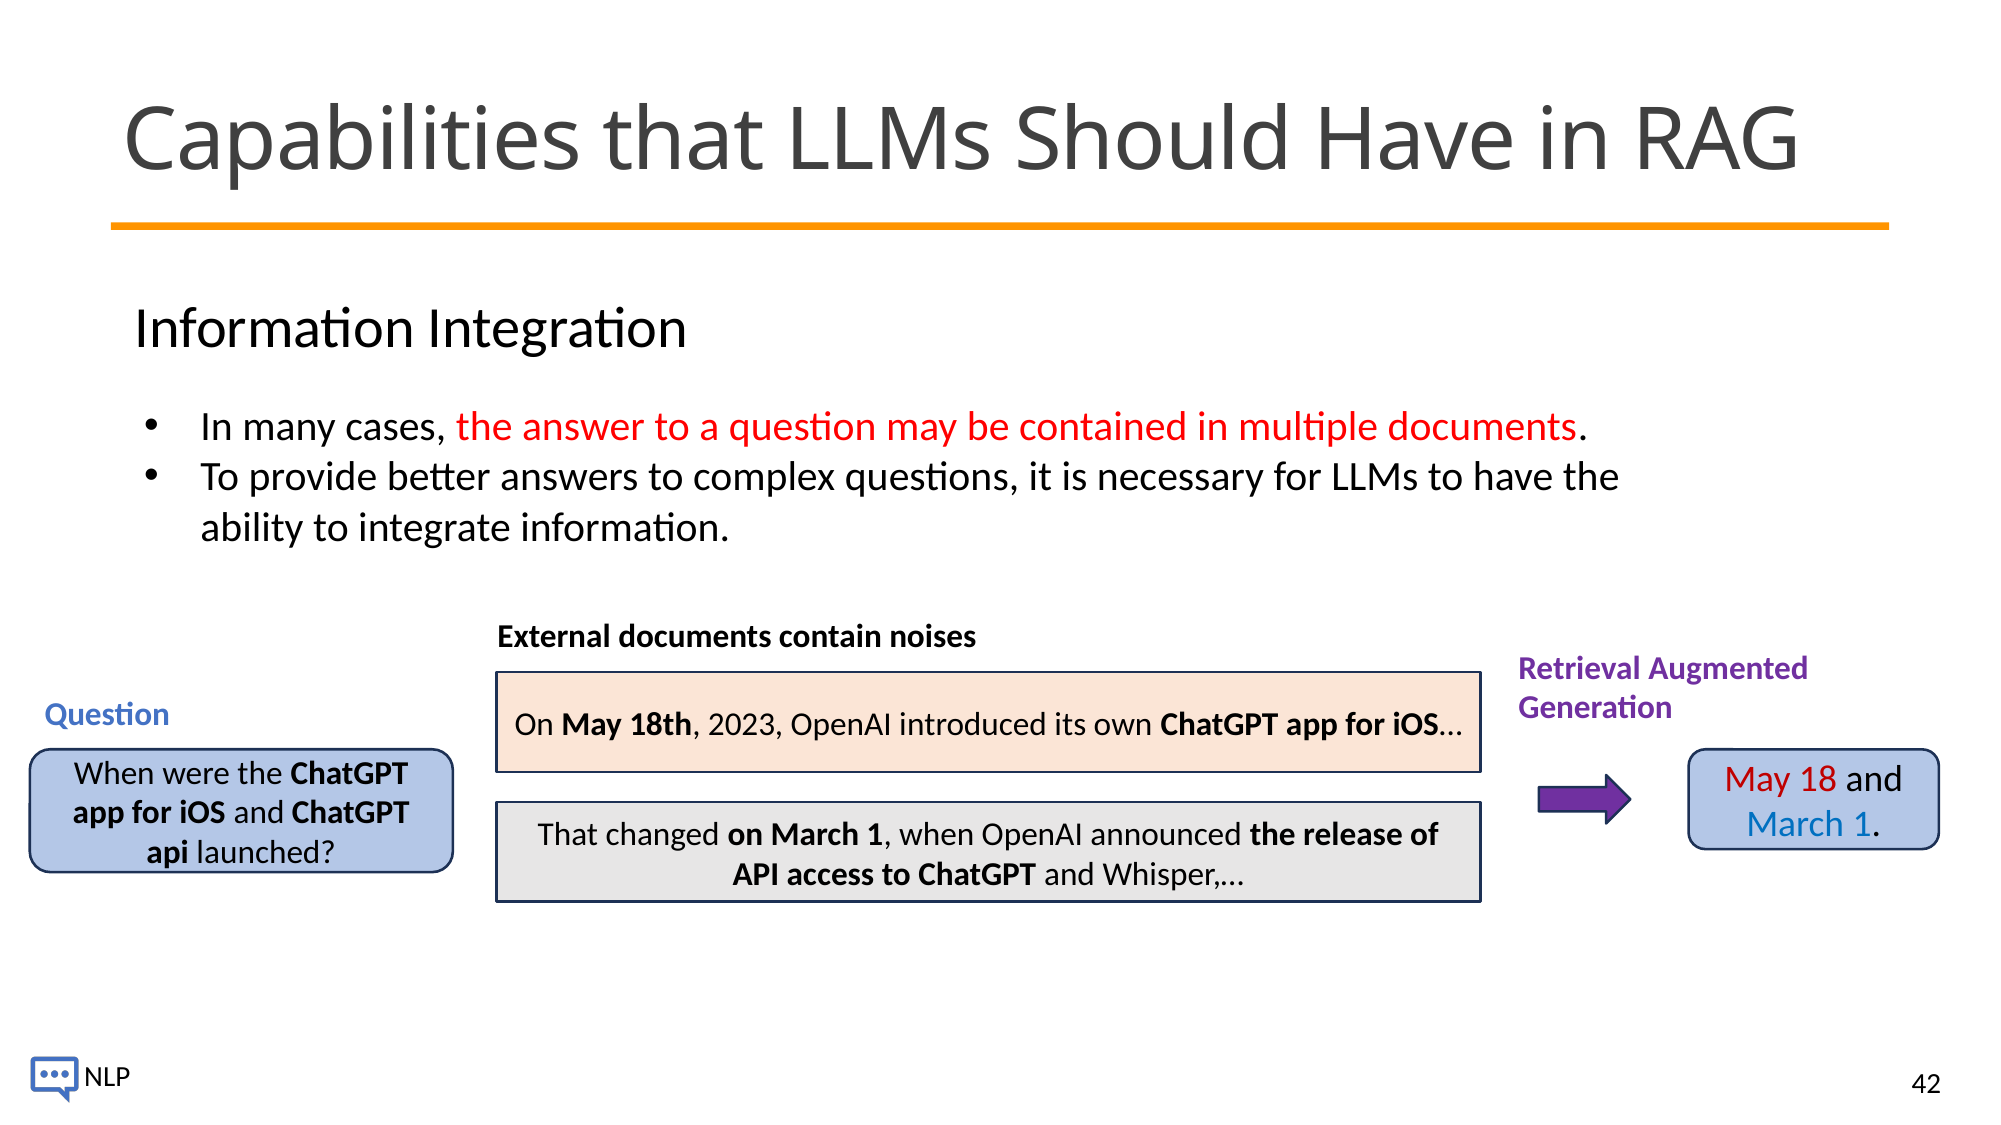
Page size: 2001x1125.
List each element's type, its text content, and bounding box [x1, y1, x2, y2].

text_box May 18 and March 1. [1687, 747, 1941, 851]
slide_number 42 [1740, 1052, 1957, 1113]
text_box When were the ChatGPT app for iOS and ChatGPT api launched? [28, 747, 455, 874]
picture [23, 1047, 86, 1110]
text_box On May 18th, 2023, OpenAI introduced its own ChatGPT app for iOS… [495, 671, 1482, 773]
text_box External documents contain noises [482, 606, 1001, 662]
text_box Retrieval Augmented Generation [1503, 638, 1840, 733]
text_box In many cases, the answer to a question may be contained in multiple documents. To provide better answers to complex questions, it is necessary for LLMs to have the ability to integrate information. [129, 391, 1689, 557]
text_box That changed on March 1, when OpenAI announced the release of API access to ChatGPT and Whisper,… [495, 801, 1482, 903]
text_box [1537, 773, 1632, 825]
text_box Question [29, 684, 260, 740]
title Capabilities that LLMs Should Have in RAG [107, 58, 1899, 228]
text_box Information Integration [120, 281, 873, 367]
